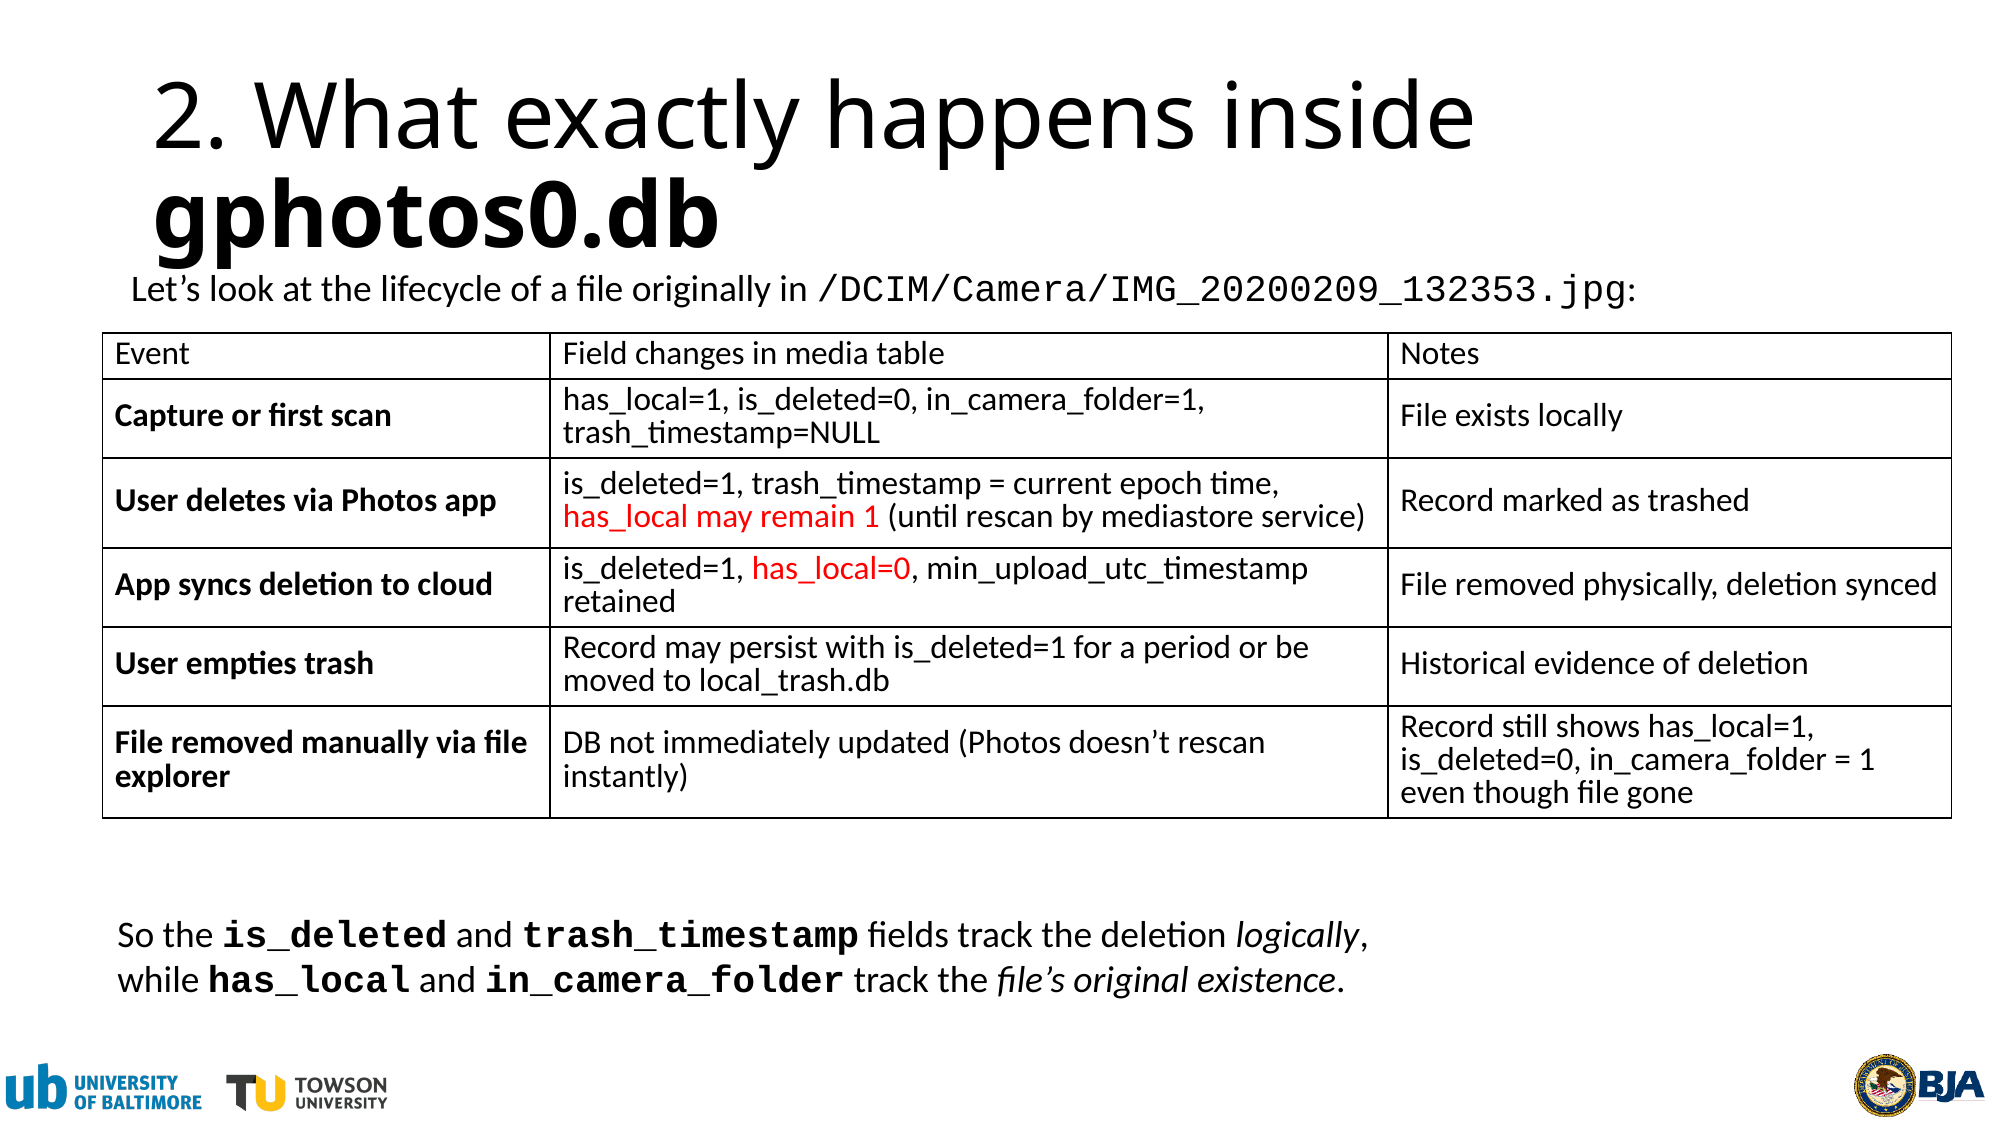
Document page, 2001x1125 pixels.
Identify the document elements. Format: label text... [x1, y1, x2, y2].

table_cell User empties trash [103, 628, 549, 705]
table_cell has_local=1, is_deleted=0, in_camera_folder=1, trash_timestamp=NULL [551, 380, 1387, 457]
table_cell DB not immediately updated (Photos doesn’t rescan instantly) [551, 707, 1387, 817]
table_cell File removed manually via file explorer [103, 707, 549, 817]
table_cell Record may persist with is_deleted=1 for a period or be moved to local_trash.db [551, 628, 1387, 705]
text_box Let’s look at the lifecycle of a file originally in /DCIM/Camera/IMG_20200209_132353.jpg: [116, 256, 1665, 317]
title 2. What exactly happens inside gphotos0.db [137, 59, 1863, 278]
table_header Notes [1389, 334, 1951, 378]
table_cell User deletes via Photos app [103, 459, 549, 547]
picture [0, 1031, 407, 1125]
table_cell Record marked as trashed [1389, 459, 1951, 547]
table_cell is_deleted=1, has_local=0, min_upload_utc_timestamp retained [551, 549, 1387, 626]
table_cell File exists locally [1389, 380, 1951, 457]
text_box So the is_deleted and trash_timestamp fields track the deletion logically, while has_local and in_camera_folder track the file’s original existence. [102, 903, 1623, 1008]
table_header Field changes in media table [551, 334, 1387, 378]
table_cell Record still shows has_local=1, is_deleted=0, in_camera_folder = 1 even though file gone [1389, 707, 1951, 817]
picture [1854, 1054, 1986, 1117]
table_cell Historical evidence of deletion [1389, 628, 1951, 705]
table_header Event [103, 334, 549, 378]
table_cell is_deleted=1, trash_timestamp = current epoch time, has_local may remain 1 (until rescan by mediastore service) [551, 459, 1387, 547]
table_cell Capture or first scan [103, 380, 549, 457]
table_cell File removed physically, deletion synced [1389, 549, 1951, 626]
table_cell App syncs deletion to cloud [103, 549, 549, 626]
